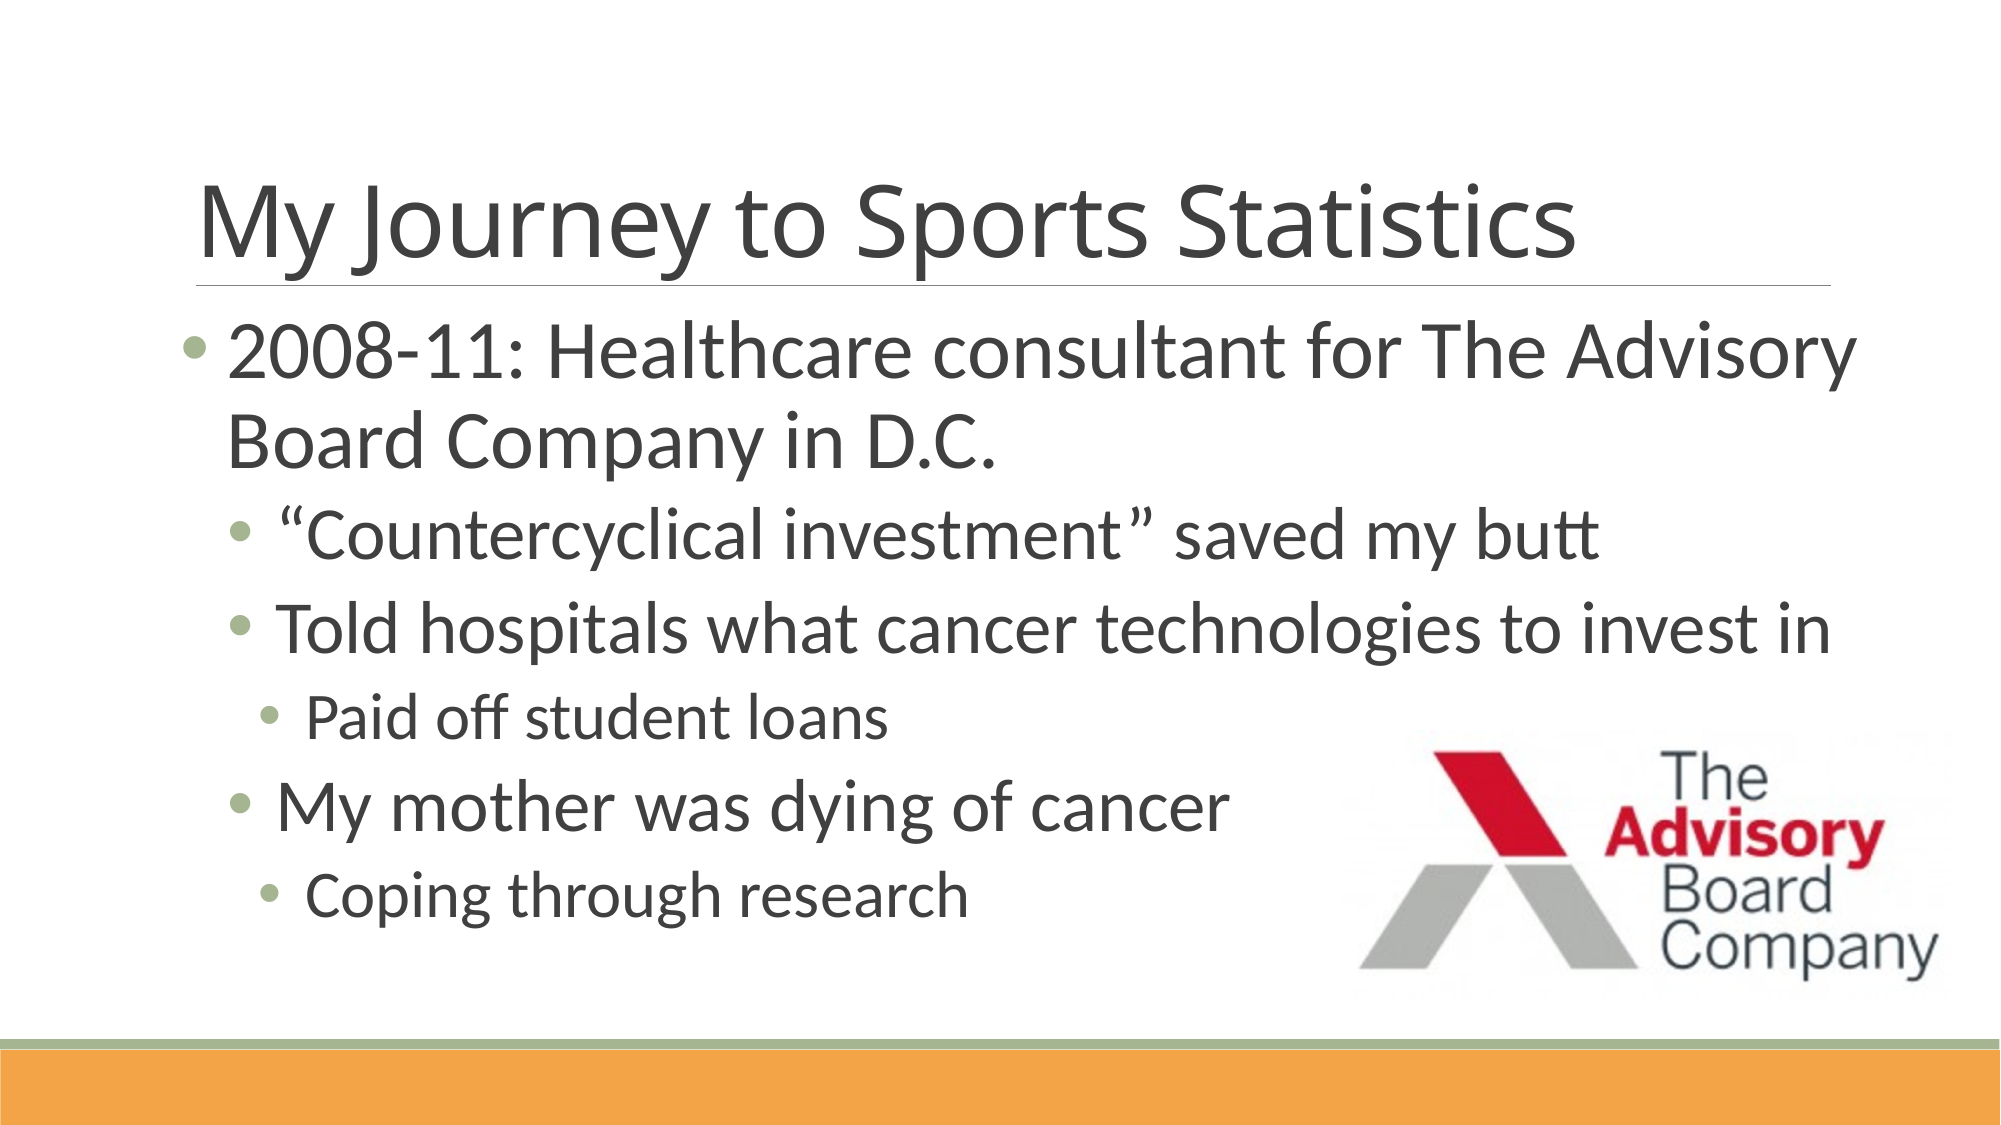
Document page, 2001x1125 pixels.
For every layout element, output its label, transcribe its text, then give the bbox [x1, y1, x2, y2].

title My Journey to Sports Statistics [180, 47, 1830, 285]
picture [1341, 729, 1953, 1000]
list 2008-11: Healthcare consultant for The Advisory Board Company in D.C. “Countercyclical investment” saved my butt Told hospitals what cancer technologies to invest in Paid off student loans My mother was dying of cancer Coping through research [180, 299, 1864, 1036]
